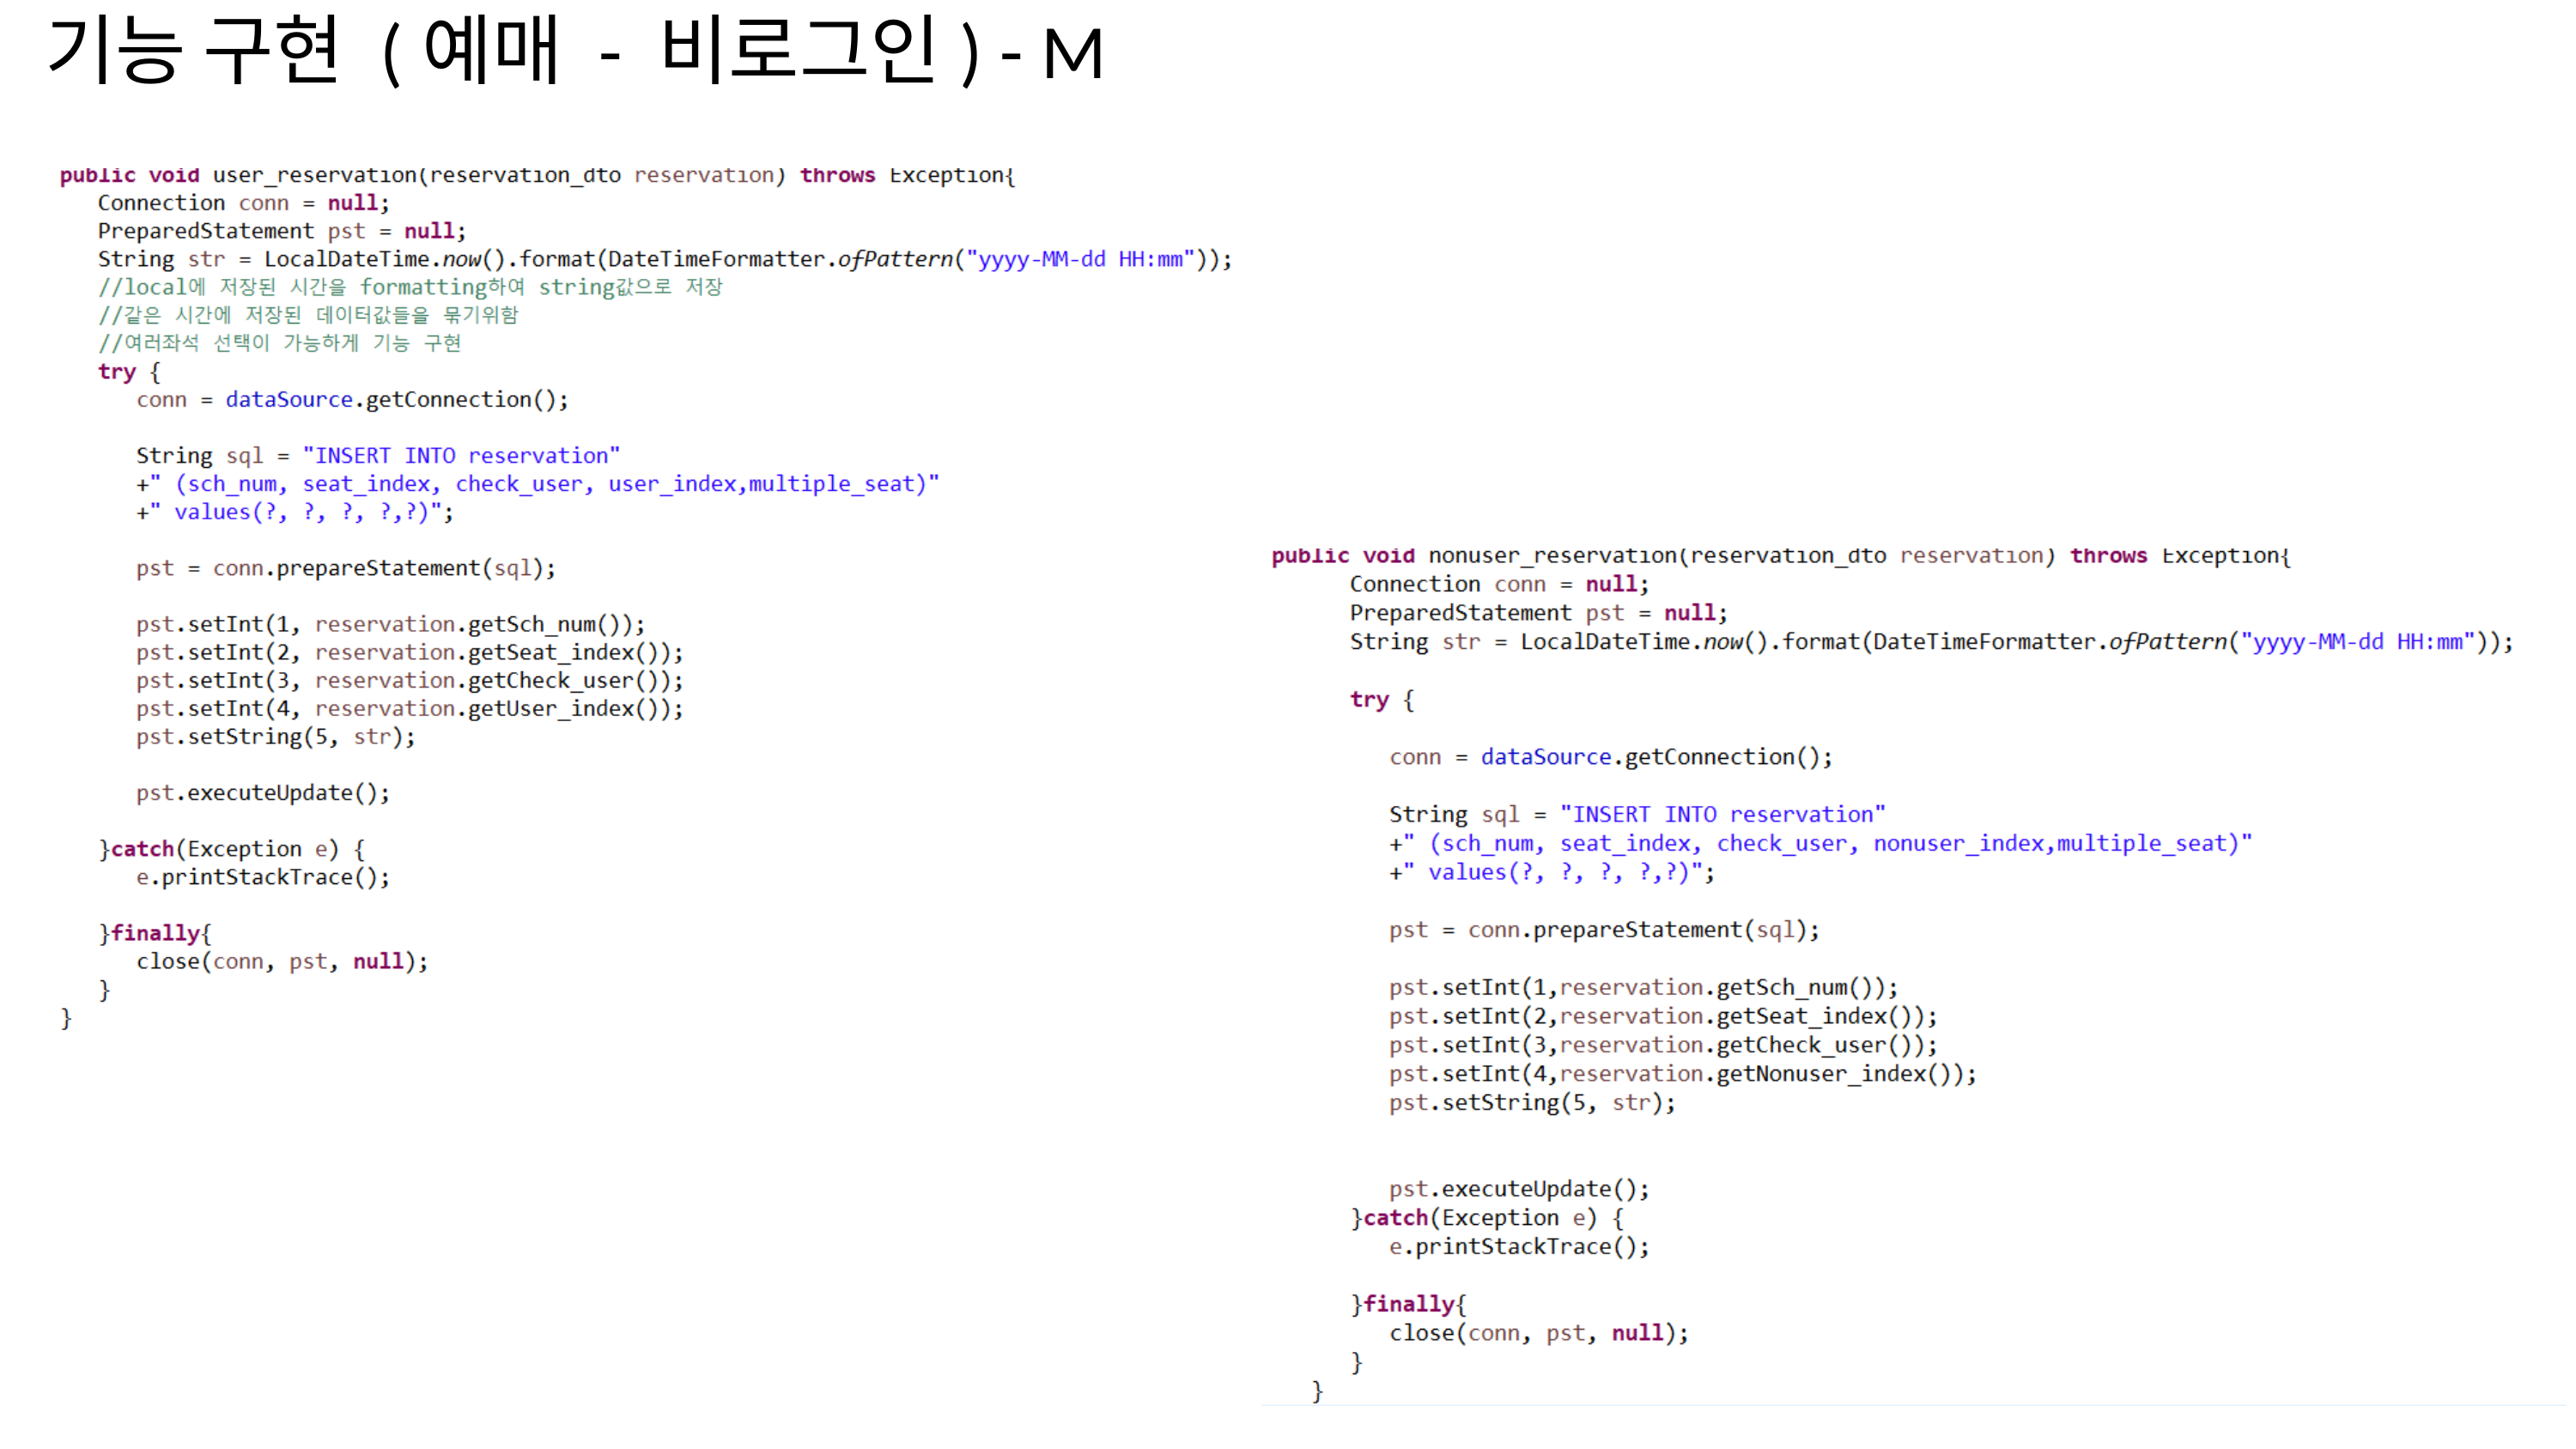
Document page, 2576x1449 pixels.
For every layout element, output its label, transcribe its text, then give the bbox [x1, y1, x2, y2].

text_box 기능 구현 (예매 - 비로그인) - M [0, 0, 1209, 94]
picture [45, 168, 2567, 1406]
